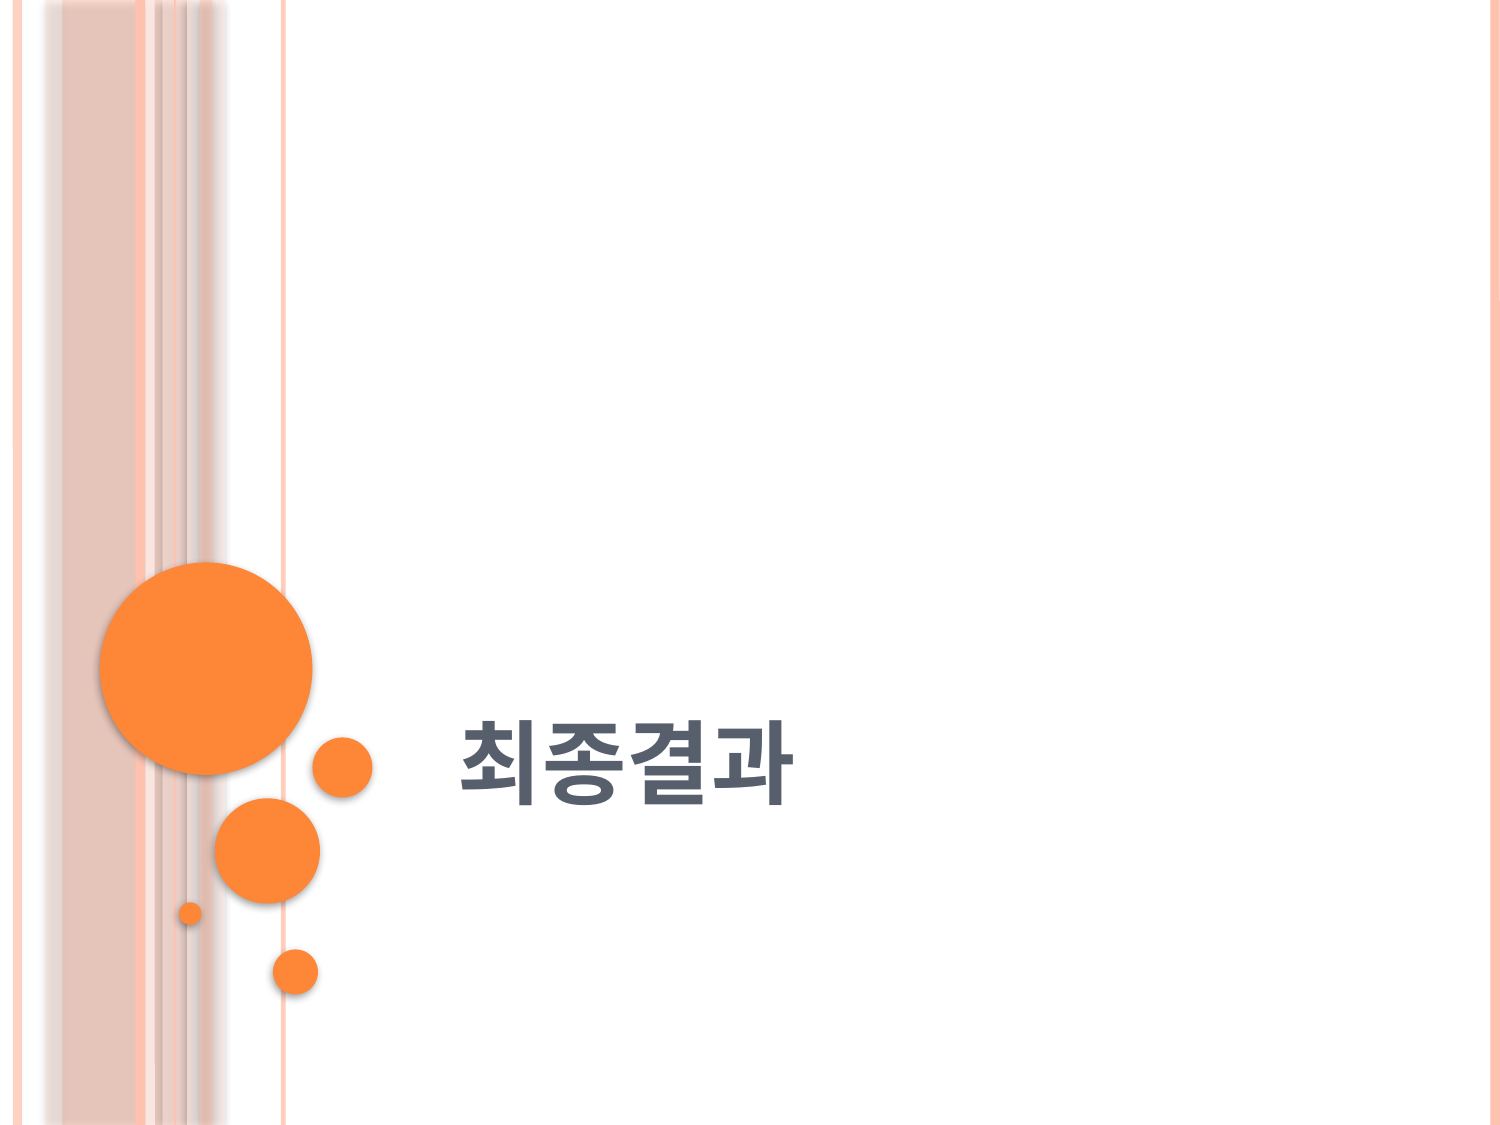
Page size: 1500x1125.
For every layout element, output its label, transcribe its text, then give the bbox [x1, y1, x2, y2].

title 최종결과 [442, 512, 1388, 824]
